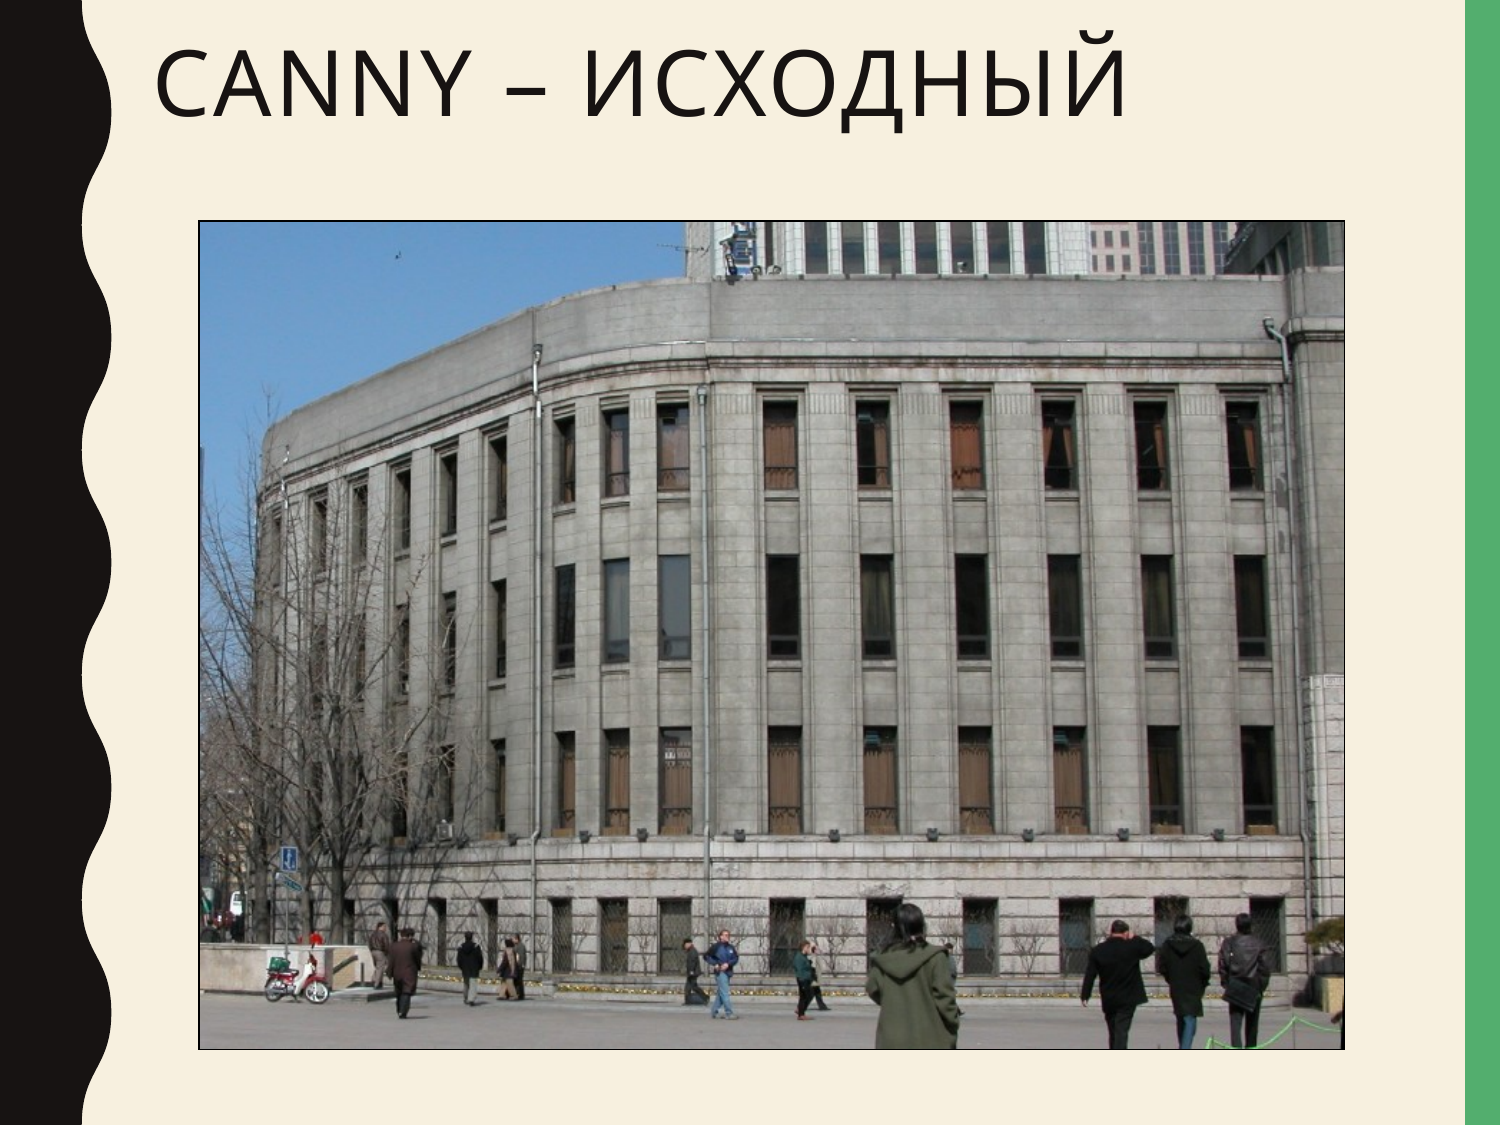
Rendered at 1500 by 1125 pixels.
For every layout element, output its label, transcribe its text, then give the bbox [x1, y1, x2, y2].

title Canny – исходный [137, 30, 1500, 218]
picture [199, 221, 1344, 1049]
